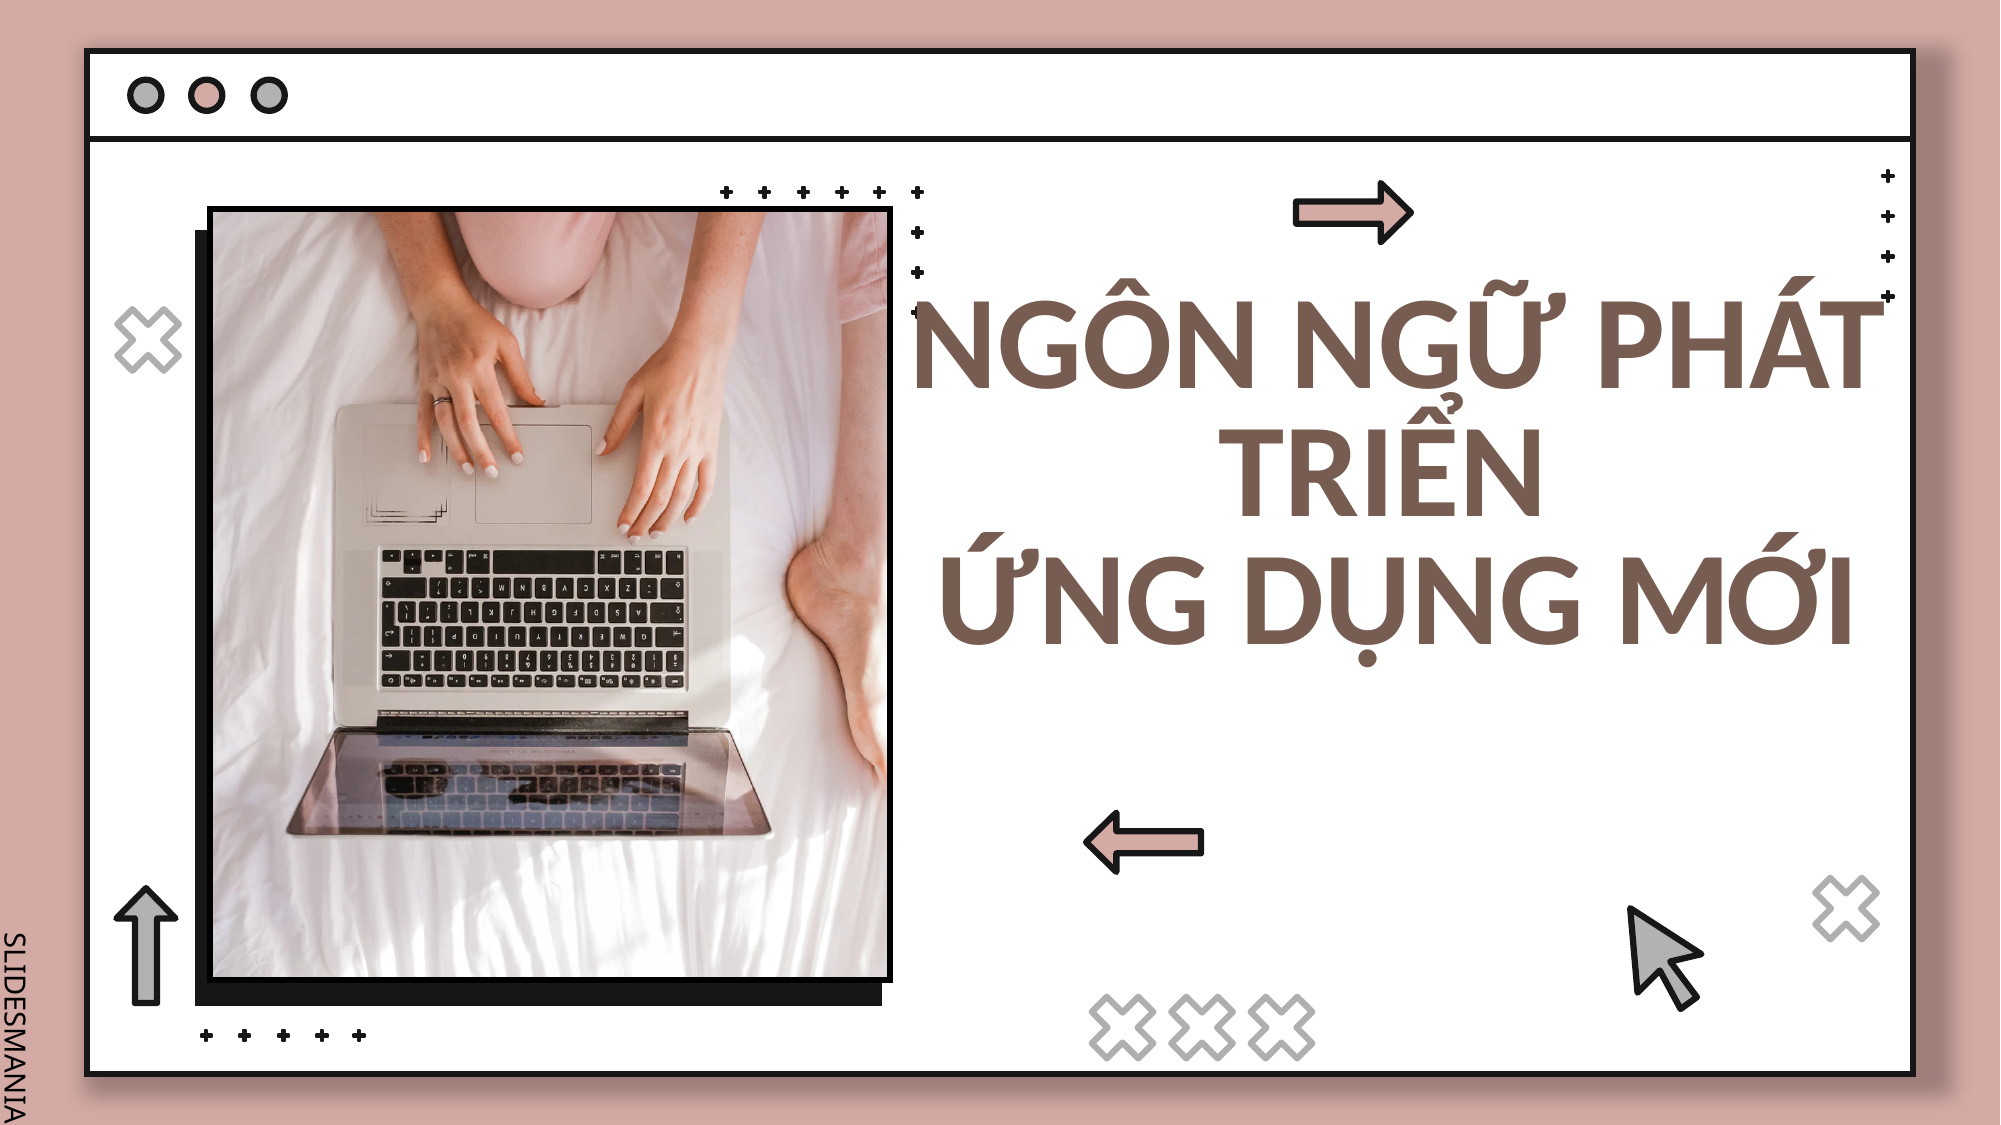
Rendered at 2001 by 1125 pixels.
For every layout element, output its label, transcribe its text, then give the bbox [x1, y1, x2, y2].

title NGÔN NGỮ PHÁT TRIỂN ỨNG DỤNG MỚI [890, 266, 1907, 469]
text_box [209, 209, 890, 980]
